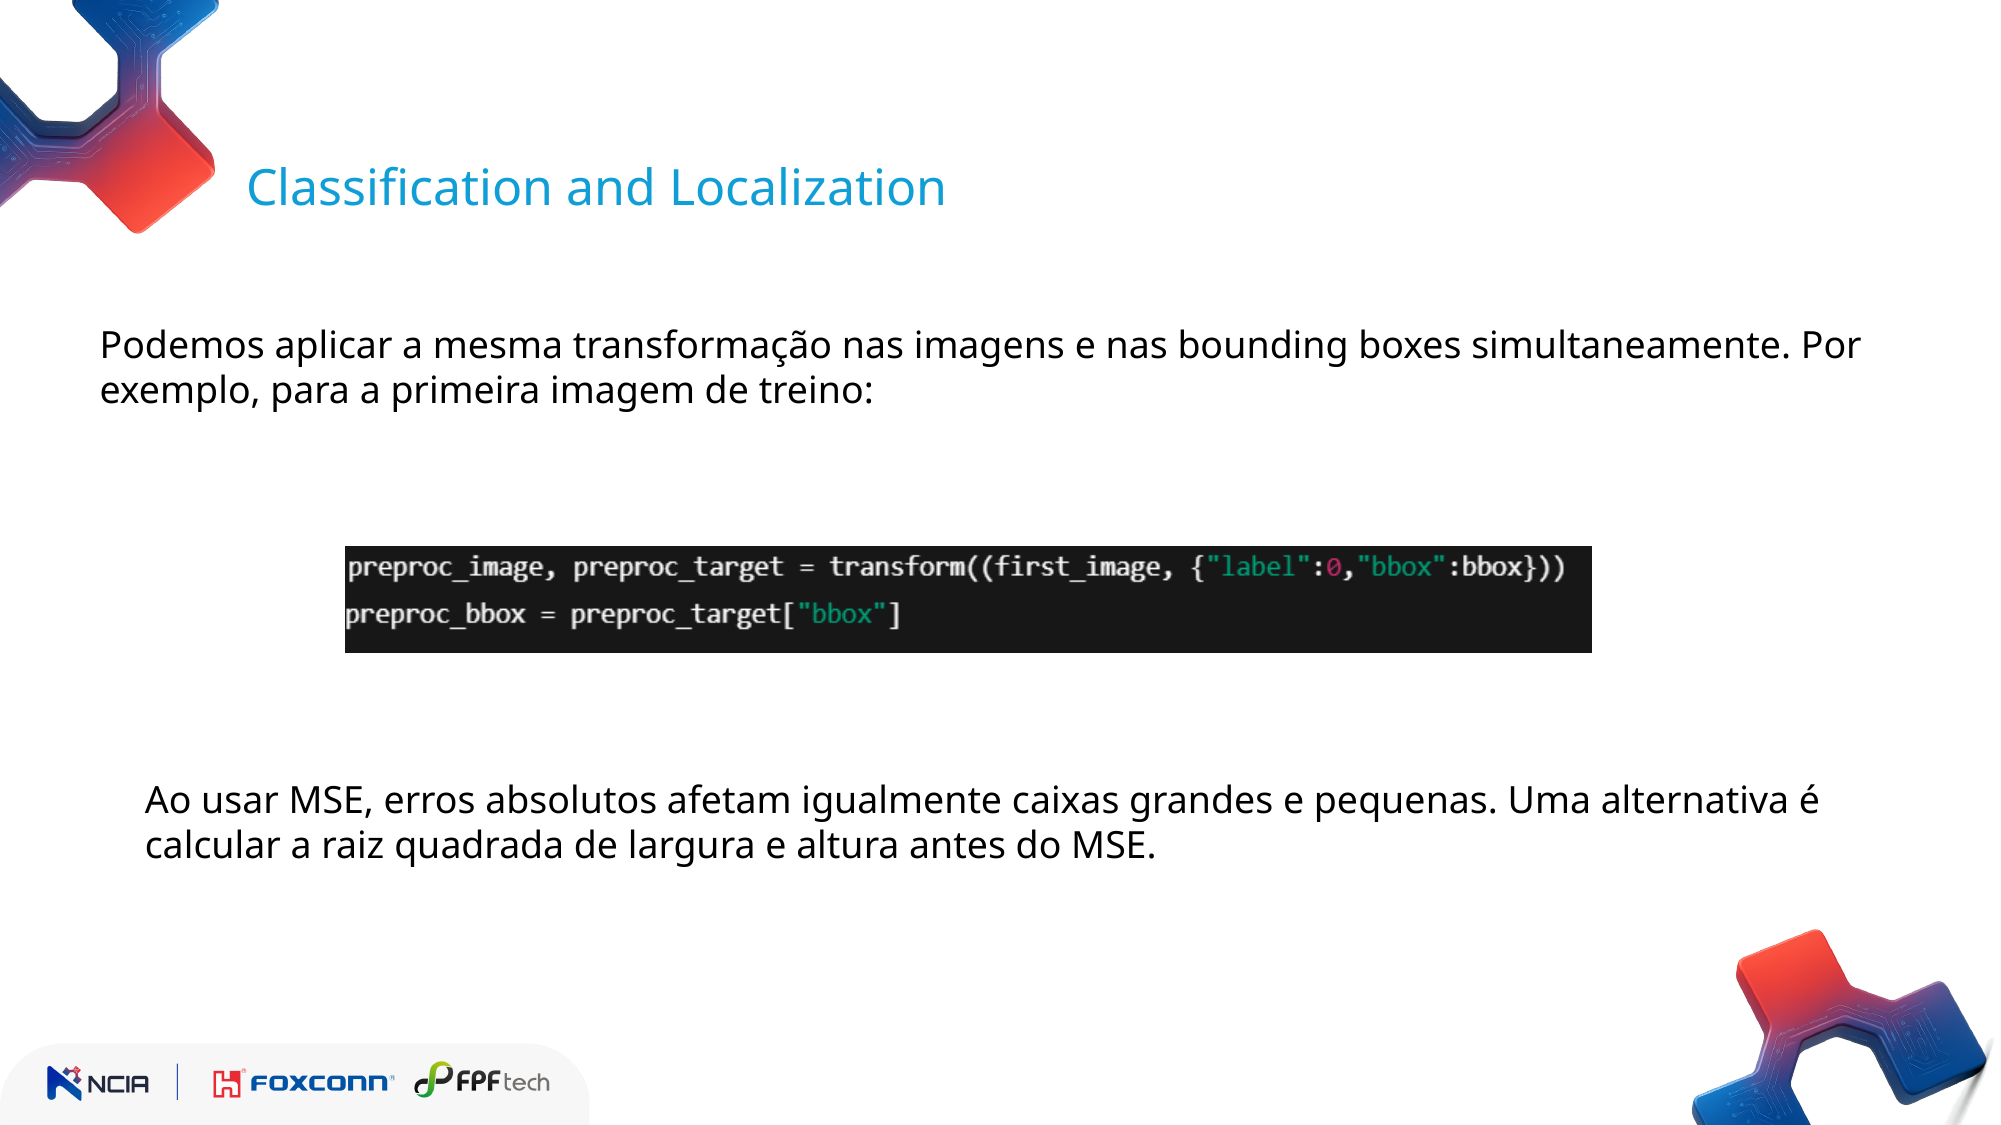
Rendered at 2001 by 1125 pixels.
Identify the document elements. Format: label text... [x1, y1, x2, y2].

picture [0, 991, 590, 1125]
picture [1667, 911, 2001, 1125]
text_box Classification and Localization [231, 147, 1282, 223]
text_box Podemos aplicar a mesma transformação nas imagens e nas bounding boxes simultaneamente. Por exemplo, para a primeira imagem de treino: [84, 313, 1949, 419]
picture [0, 0, 250, 246]
text_box Ao usar MSE, erros absolutos afetam igualmente caixas grandes e pequenas. Uma alternativa é calcular a raiz quadrada de largura e altura antes do MSE. [130, 768, 1949, 874]
picture [345, 545, 1592, 653]
